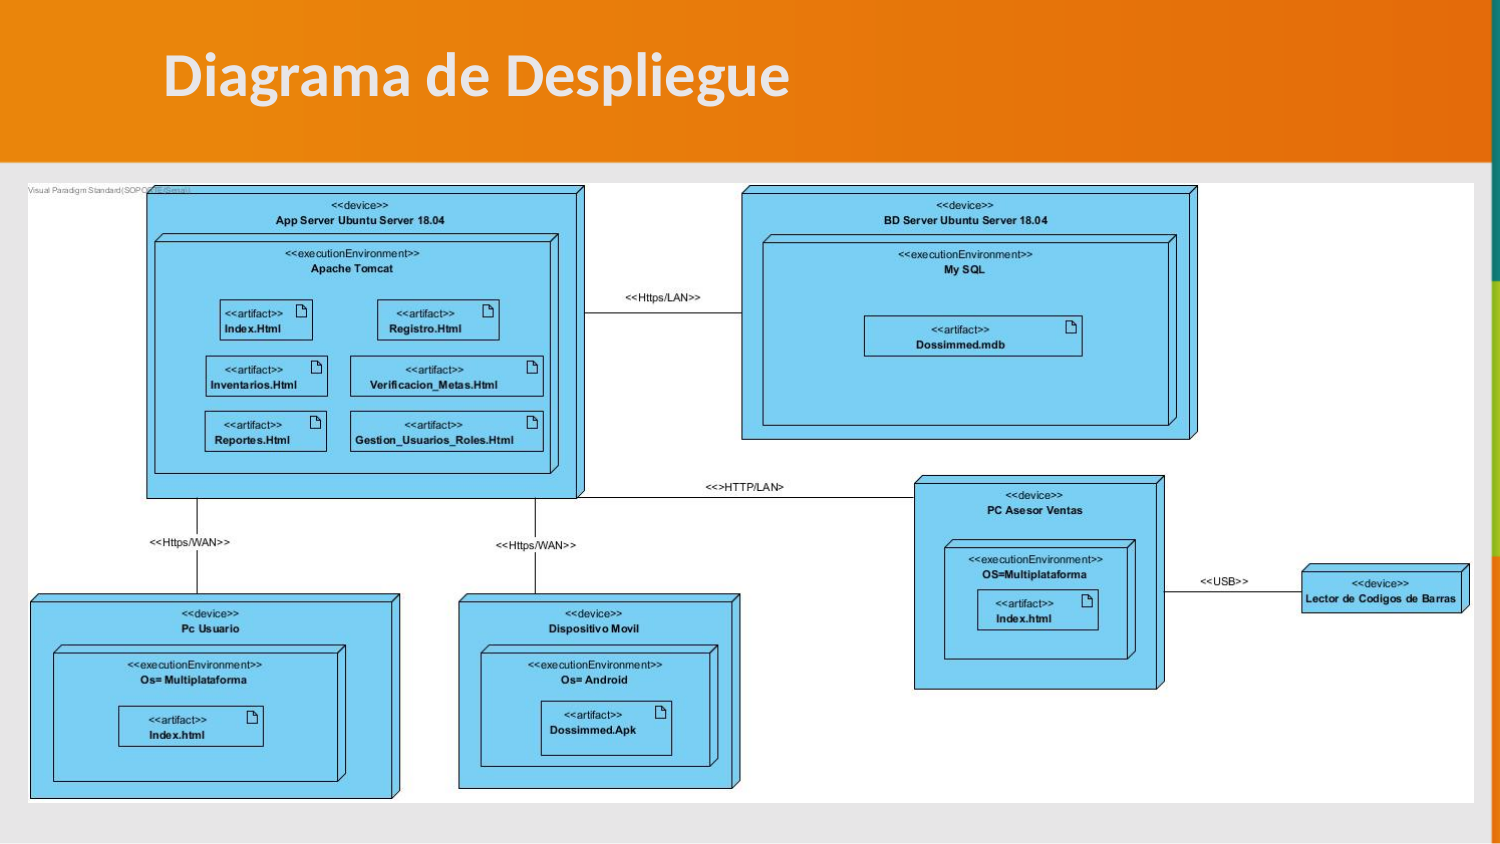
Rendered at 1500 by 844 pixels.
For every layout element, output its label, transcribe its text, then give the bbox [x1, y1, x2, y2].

picture [0, 0, 1500, 844]
text_box Diagrama de Despliegue [148, 25, 1405, 143]
